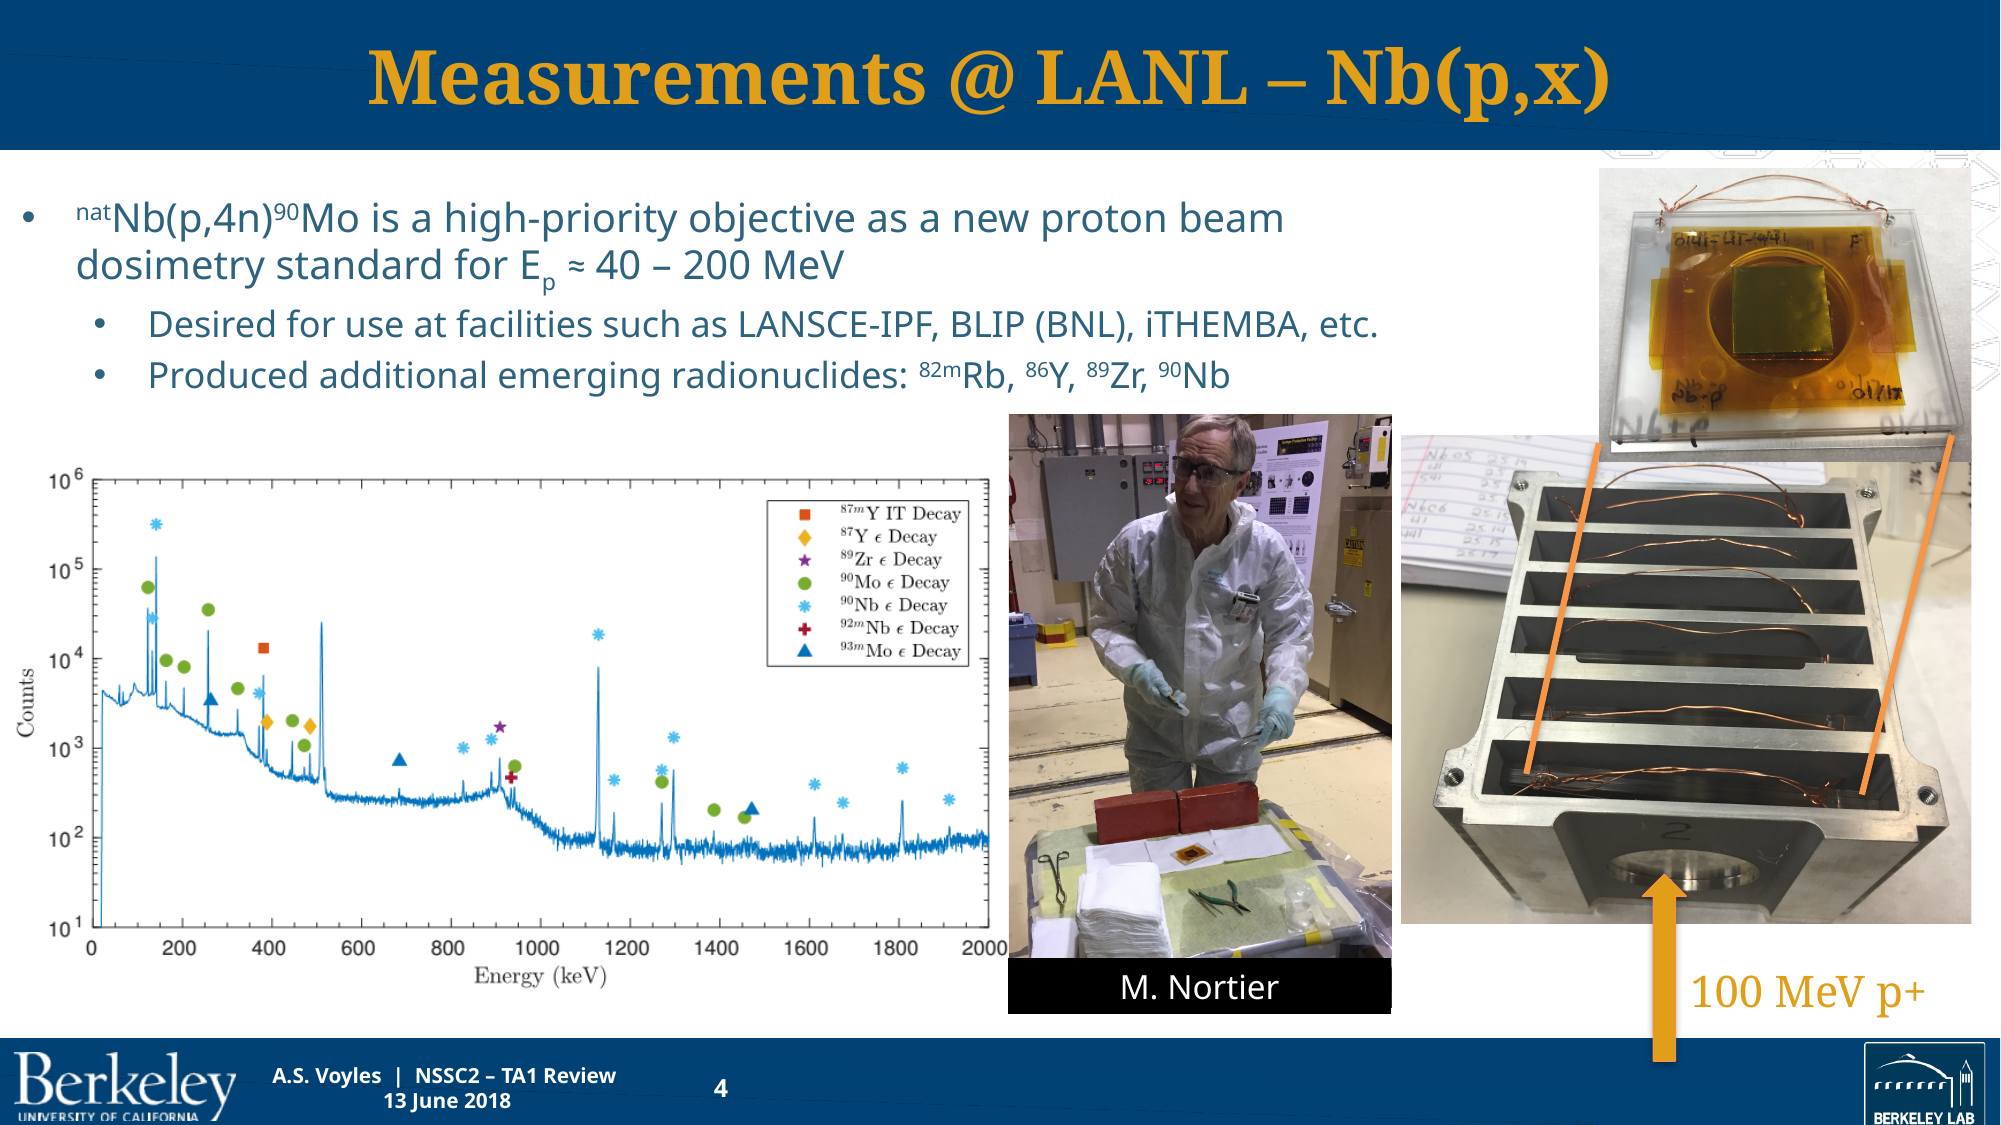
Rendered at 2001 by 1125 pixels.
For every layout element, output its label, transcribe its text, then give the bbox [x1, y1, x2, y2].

text_box [1652, 938, 1677, 1062]
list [1598, 168, 1972, 462]
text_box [1526, 442, 1600, 775]
picture [10, 413, 1392, 1008]
list natNb(p,4n)90Mo is a high-priority objective as a new proton beam dosimetry standard for Ep ≈ 40 – 200 MeV Desired for use at facilities such as LANSCE-IPF, BLIP (BNL), iTHEMBA, etc. Produced additional emerging radionuclides: 82mRb, 86Y, 89Zr, 90Nb [6, 184, 1425, 441]
title Measurements @ LANL – Nb(p,x) [0, 0, 2000, 150]
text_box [1861, 434, 1953, 795]
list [1400, 434, 1972, 931]
text_box 100 MeV p+ [1675, 947, 2000, 1052]
picture [1860, 1052, 1988, 1125]
